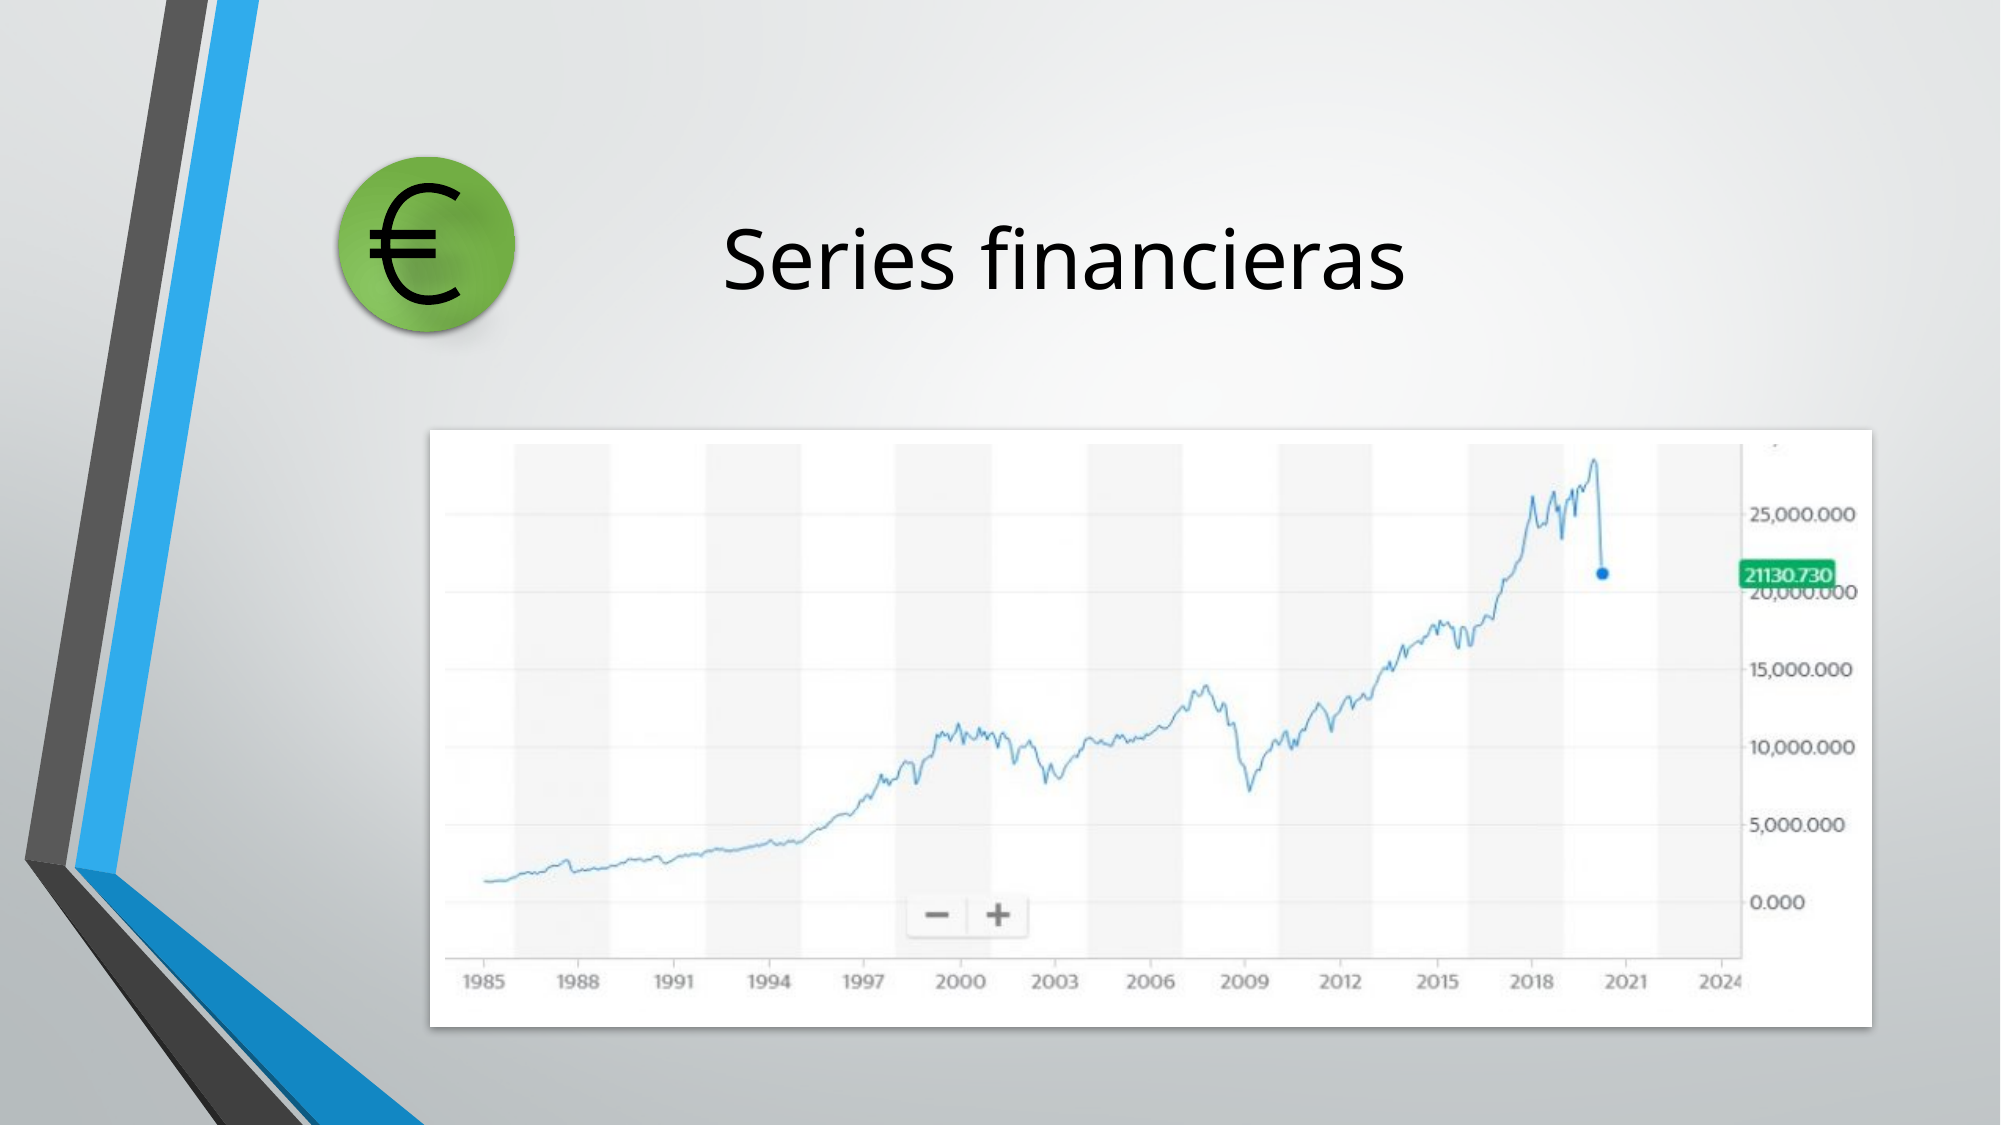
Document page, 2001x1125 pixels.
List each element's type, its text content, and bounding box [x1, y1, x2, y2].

picture [444, 443, 1858, 1013]
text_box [338, 156, 516, 332]
title Series financieras [243, 112, 1887, 400]
